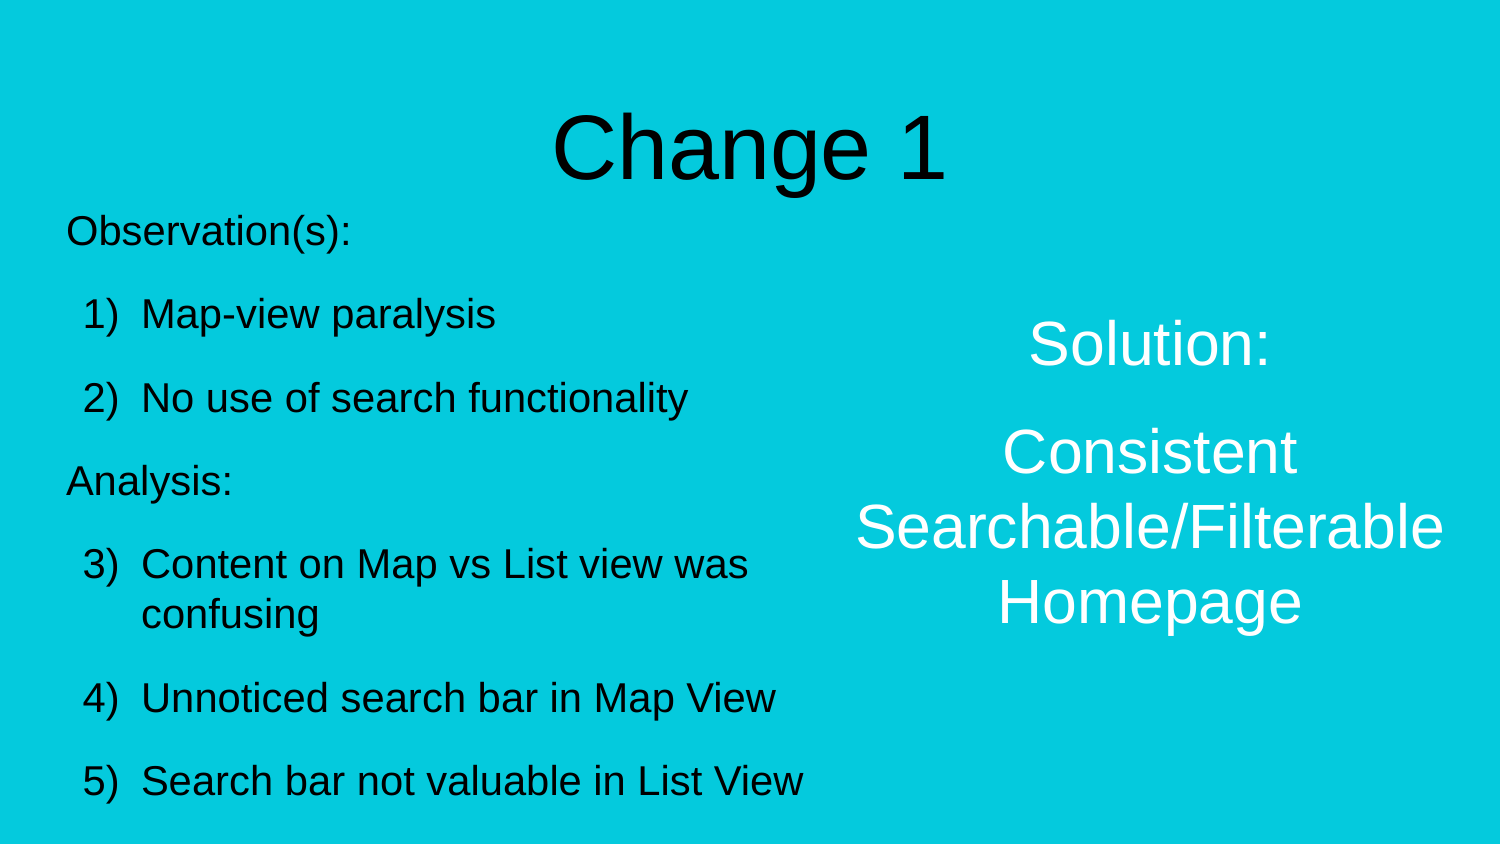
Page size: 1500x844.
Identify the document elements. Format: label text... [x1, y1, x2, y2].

text_box Solution: Consistent Searchable/Filterable Homepage [836, 223, 1465, 716]
list Observation(s): Map-view paralysis No use of search functionality Analysis: Content on Map vs List view was confusing Unnoticed search bar in Map View Search bar not valuable in List View [51, 189, 884, 750]
title Change 1 [51, 72, 1449, 167]
